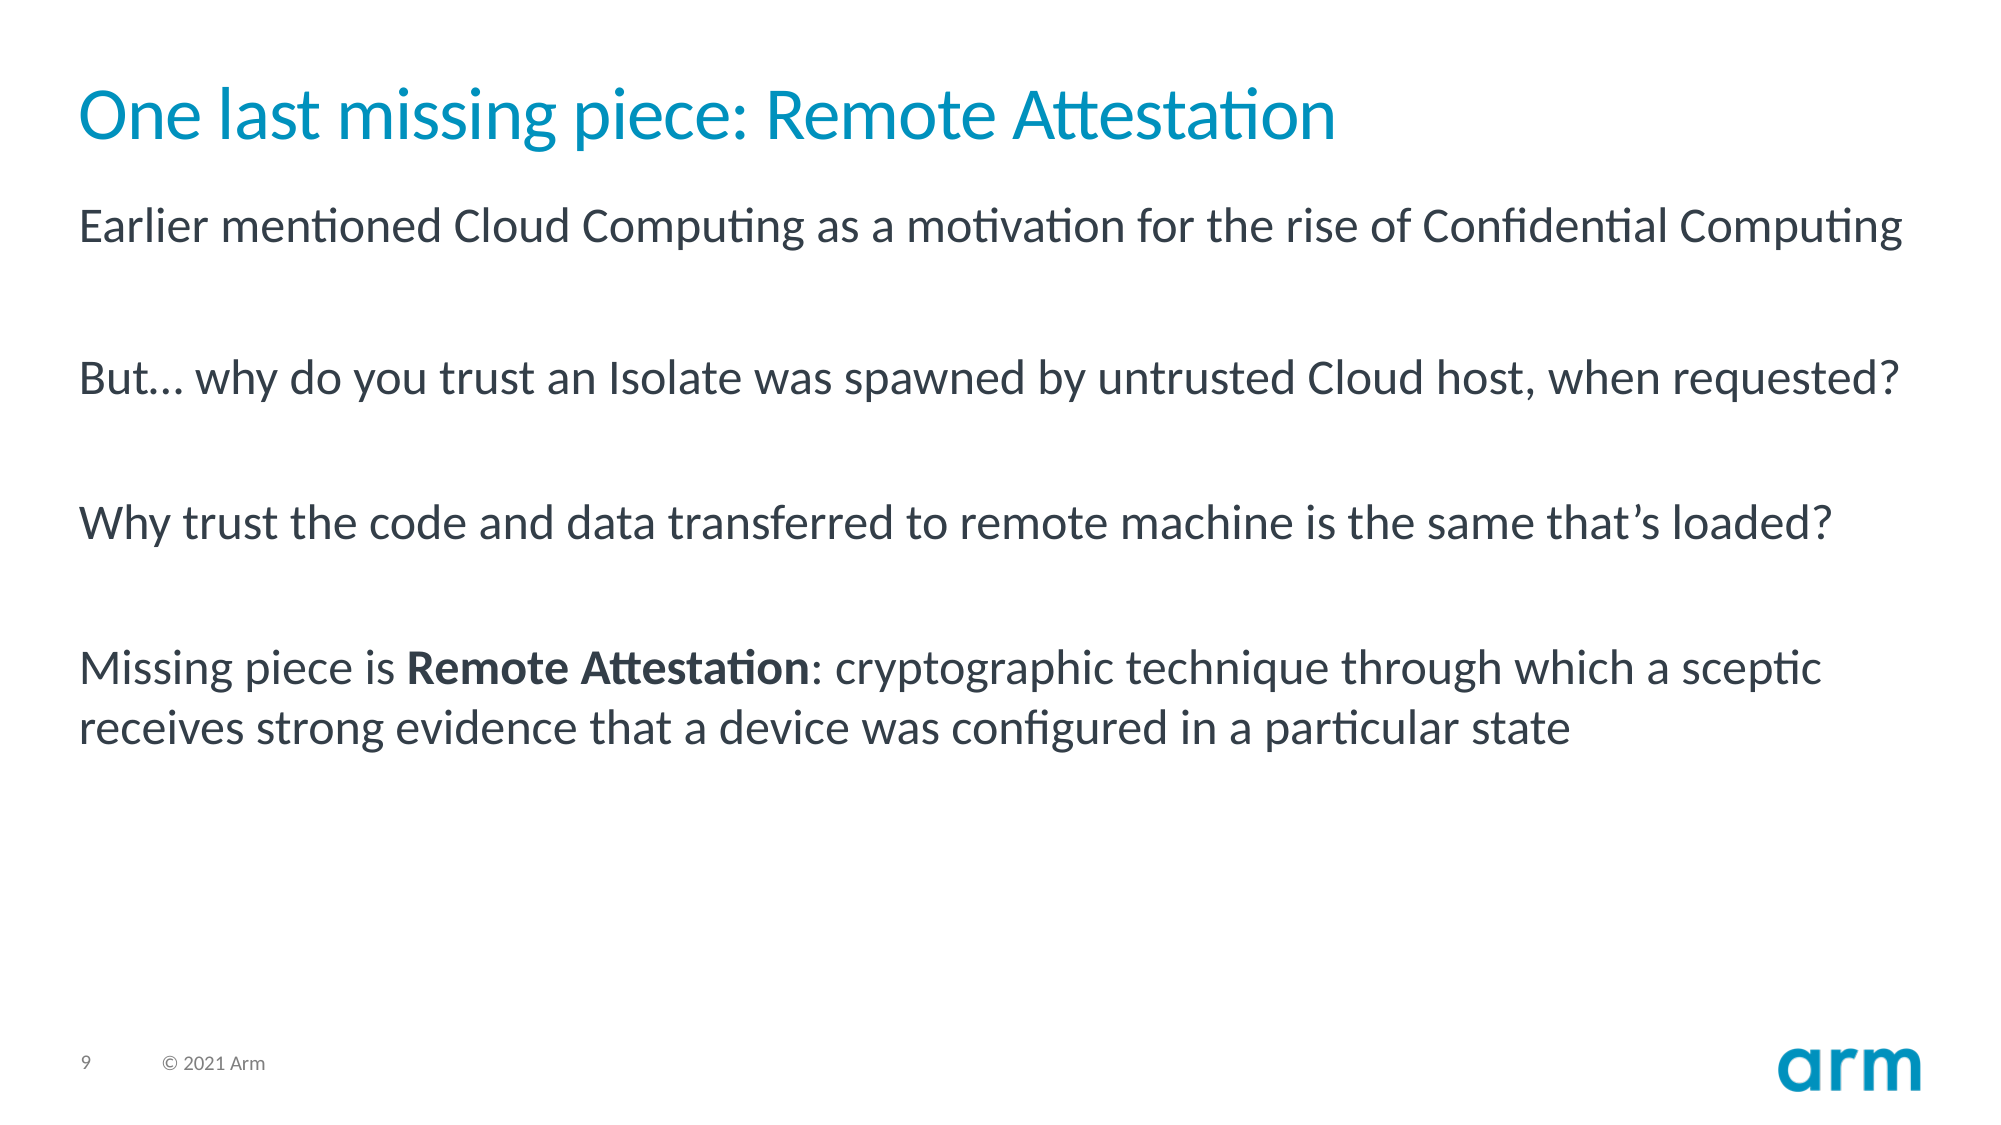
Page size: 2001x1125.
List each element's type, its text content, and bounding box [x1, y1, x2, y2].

picture [1777, 1047, 1922, 1093]
list Earlier mentioned Cloud Computing as a motivation for the rise of Confidential Computing But… why do you trust an Isolate was spawned by untrusted Cloud host, when requested? Why trust the code and data transferred to remote machine is the same that’s loaded? Missing piece is Remote Attestation: cryptographic technique through which a sceptic receives strong evidence that a device was configured in a particular state [78, 192, 1922, 1004]
title One last missing piece: Remote Attestation [78, 78, 1922, 186]
